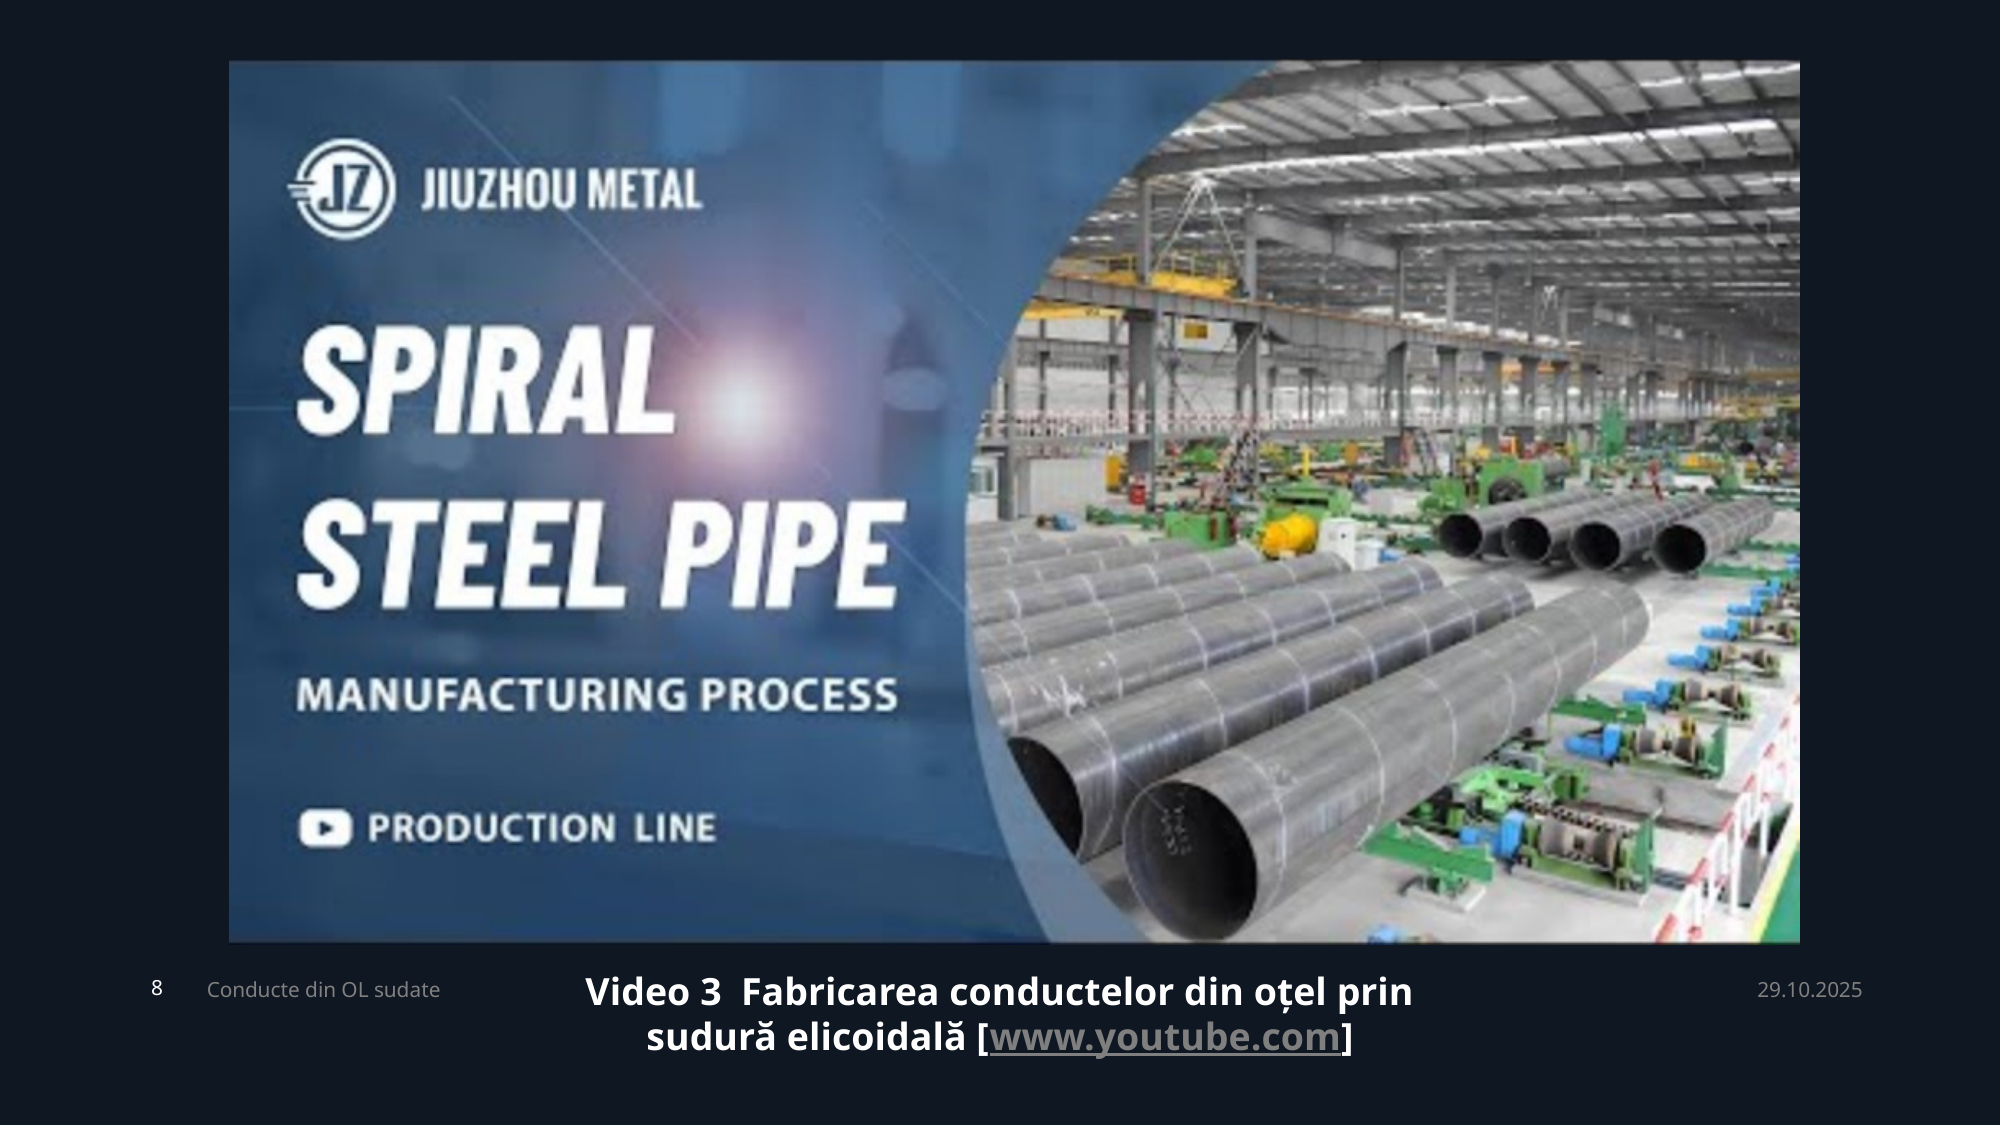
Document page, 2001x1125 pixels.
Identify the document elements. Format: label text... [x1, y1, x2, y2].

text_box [229, 58, 1800, 946]
text_box Video 3 Fabricarea conductelor din oțel prin sudură elicoidală [www.youtube.com] [505, 960, 1495, 1071]
slide_number 8 [127, 964, 186, 1014]
footer Conducte din OL sudate [191, 964, 505, 1014]
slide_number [1643, 964, 1863, 1014]
